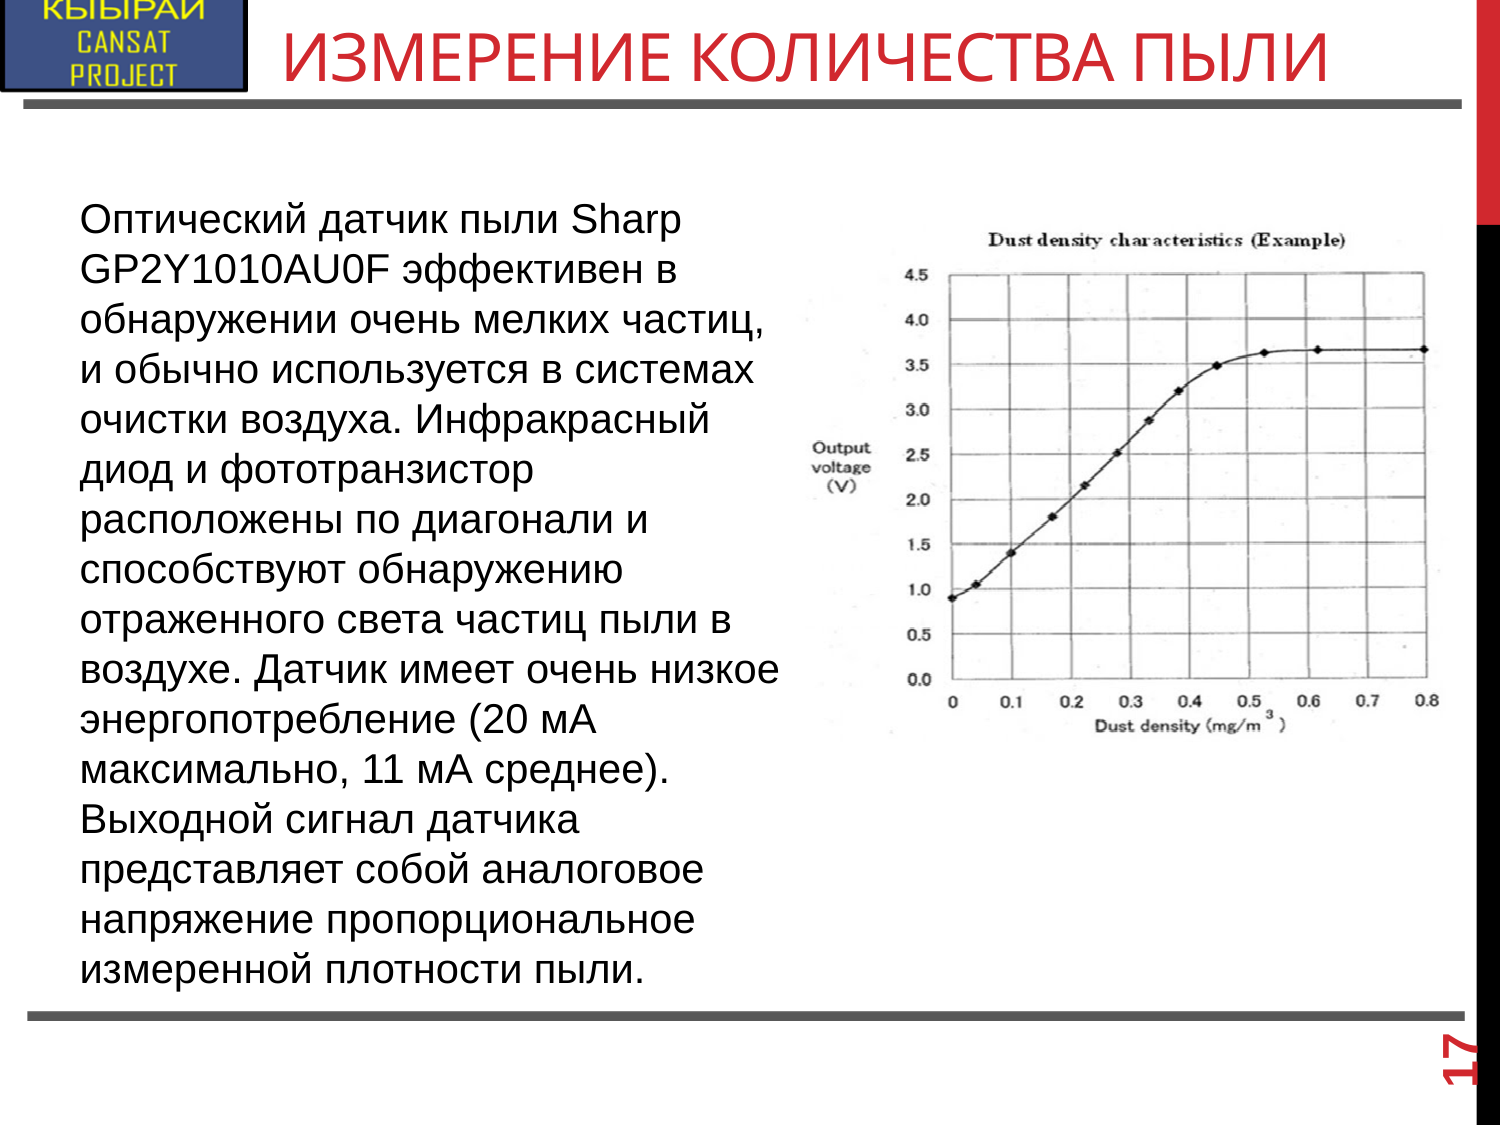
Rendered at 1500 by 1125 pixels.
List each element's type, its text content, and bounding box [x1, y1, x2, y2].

slide_number 17 [1427, 887, 1488, 1104]
title Измерение количества пыли [265, 0, 1437, 93]
picture [786, 217, 1462, 750]
picture [0, 0, 1462, 111]
picture [26, 1010, 1466, 1021]
text_box Оптический датчик пыли Sharp GP2Y1010AU0F эффективен в обнаружении очень мелких частиц, и обычно используется в системах очистки воздуха. Инфракрасный диод и фототранзистор расположены по диагонали и способствуют обнаружению отраженного света частиц пыли в воздухе. Датчик имеет очень низкое энергопотребление (20 мА максимально, 11 мА среднее). Выходной сигнал датчика представляет собой аналоговое напряжение пропорциональное измеренной плотности пыли. [64, 184, 798, 1000]
